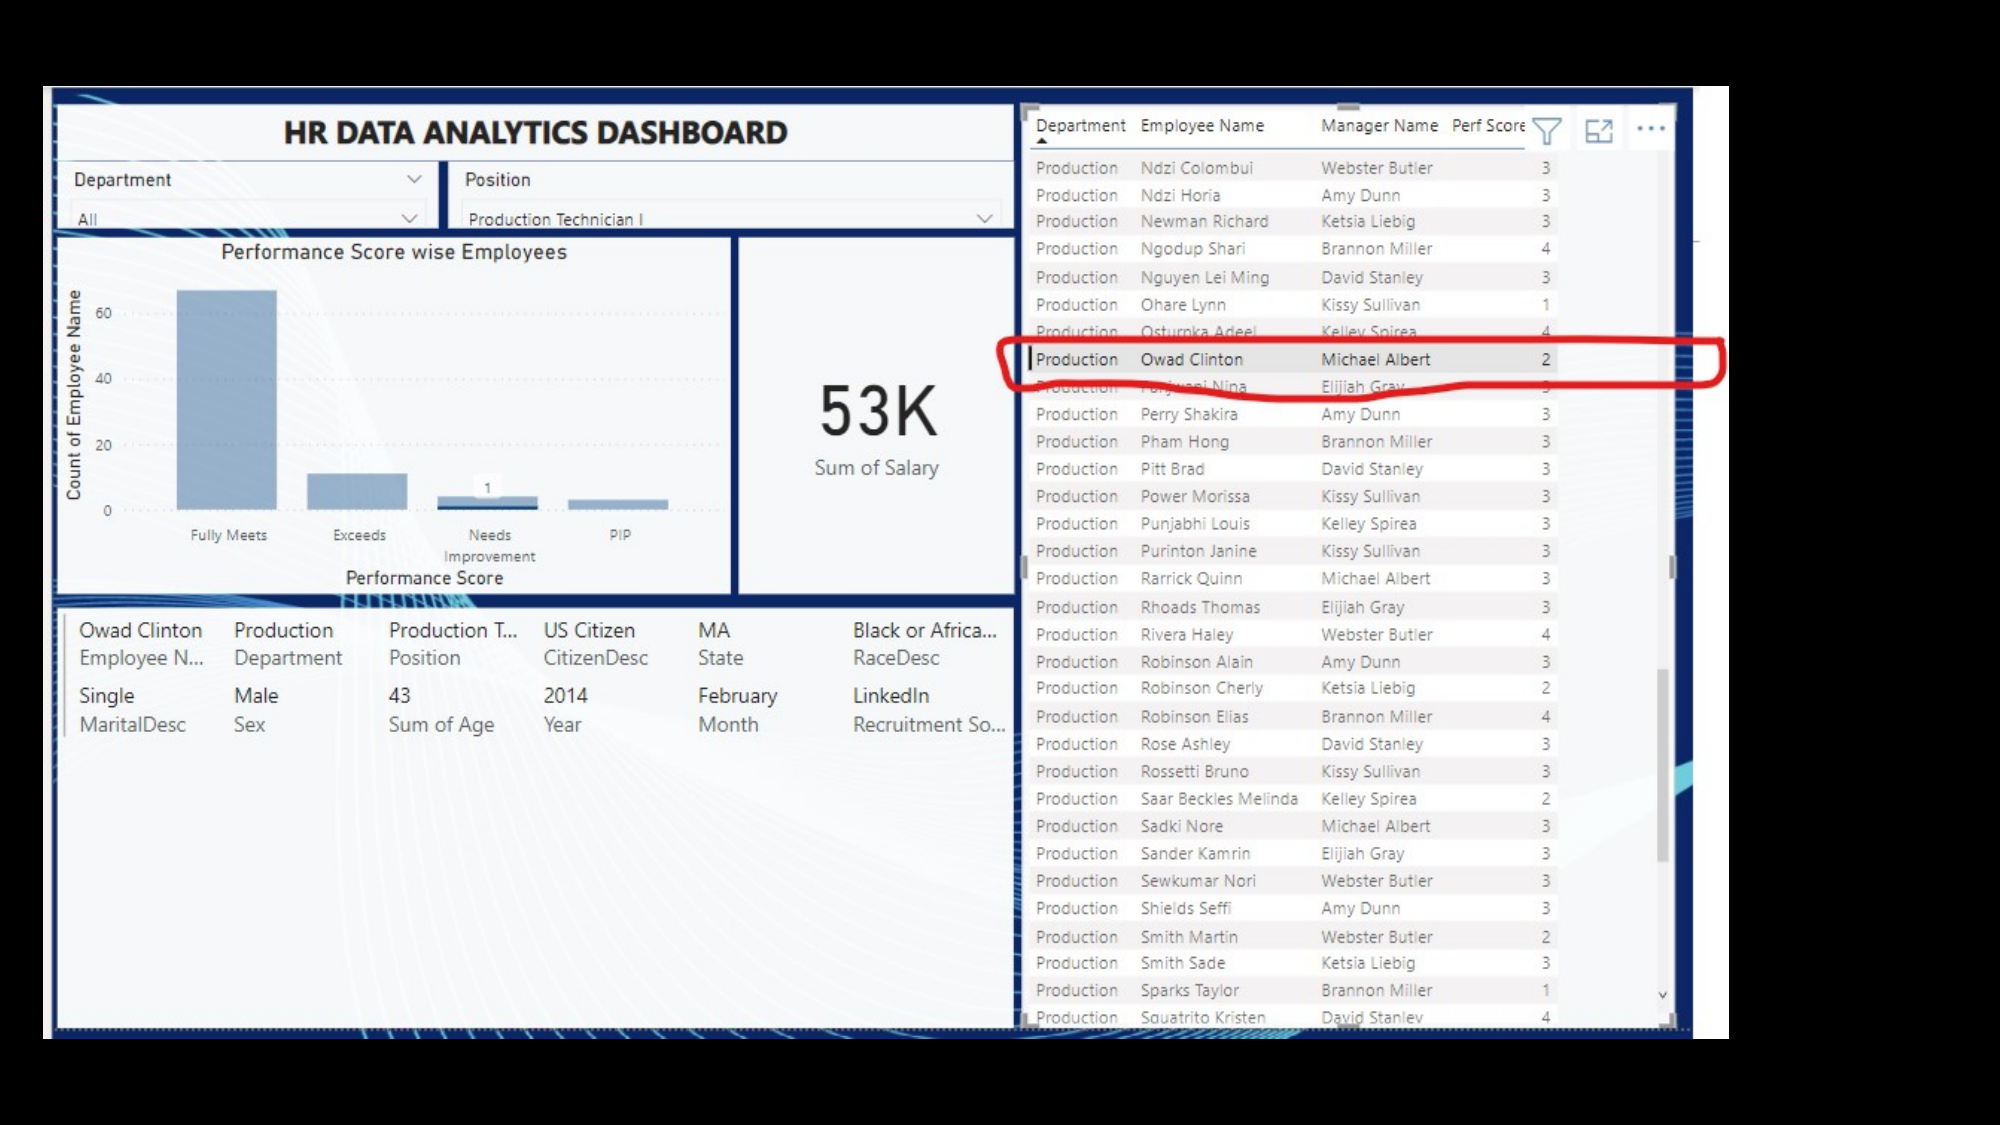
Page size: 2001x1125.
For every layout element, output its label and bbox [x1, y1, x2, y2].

picture [42, 85, 1730, 1039]
